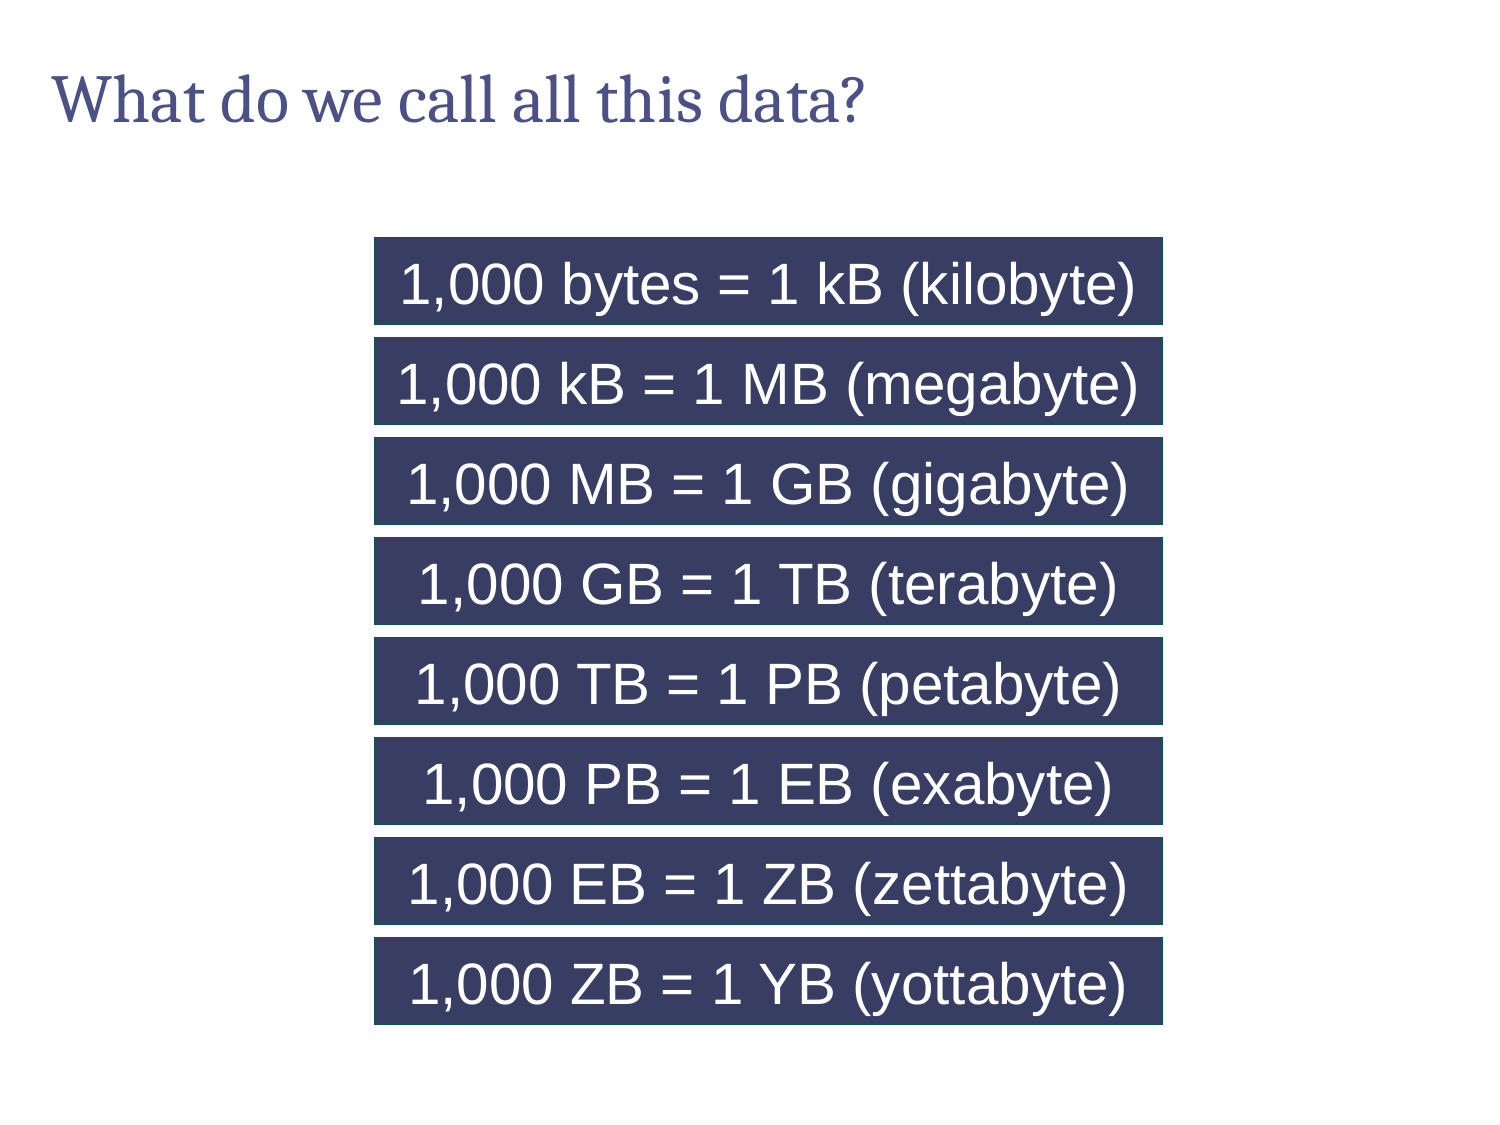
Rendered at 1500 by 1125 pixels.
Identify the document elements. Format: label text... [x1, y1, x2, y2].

title What do we call all this data? [36, 25, 1464, 175]
text_box 1,000 EB = 1 ZB (zettabyte) [374, 837, 1163, 925]
text_box 1,000 MB = 1 GB (gigabyte) [374, 437, 1163, 525]
text_box 1,000 ZB = 1 YB (yottabyte) [374, 937, 1163, 1025]
text_box 1,000 kB = 1 MB (megabyte) [374, 337, 1163, 425]
text_box 1,000 GB = 1 TB (terabyte) [374, 537, 1163, 625]
text_box 1,000 PB = 1 EB (exabyte) [374, 737, 1163, 825]
text_box 1,000 bytes = 1 kB (kilobyte) [374, 237, 1163, 325]
text_box 1,000 TB = 1 PB (petabyte) [374, 637, 1163, 725]
